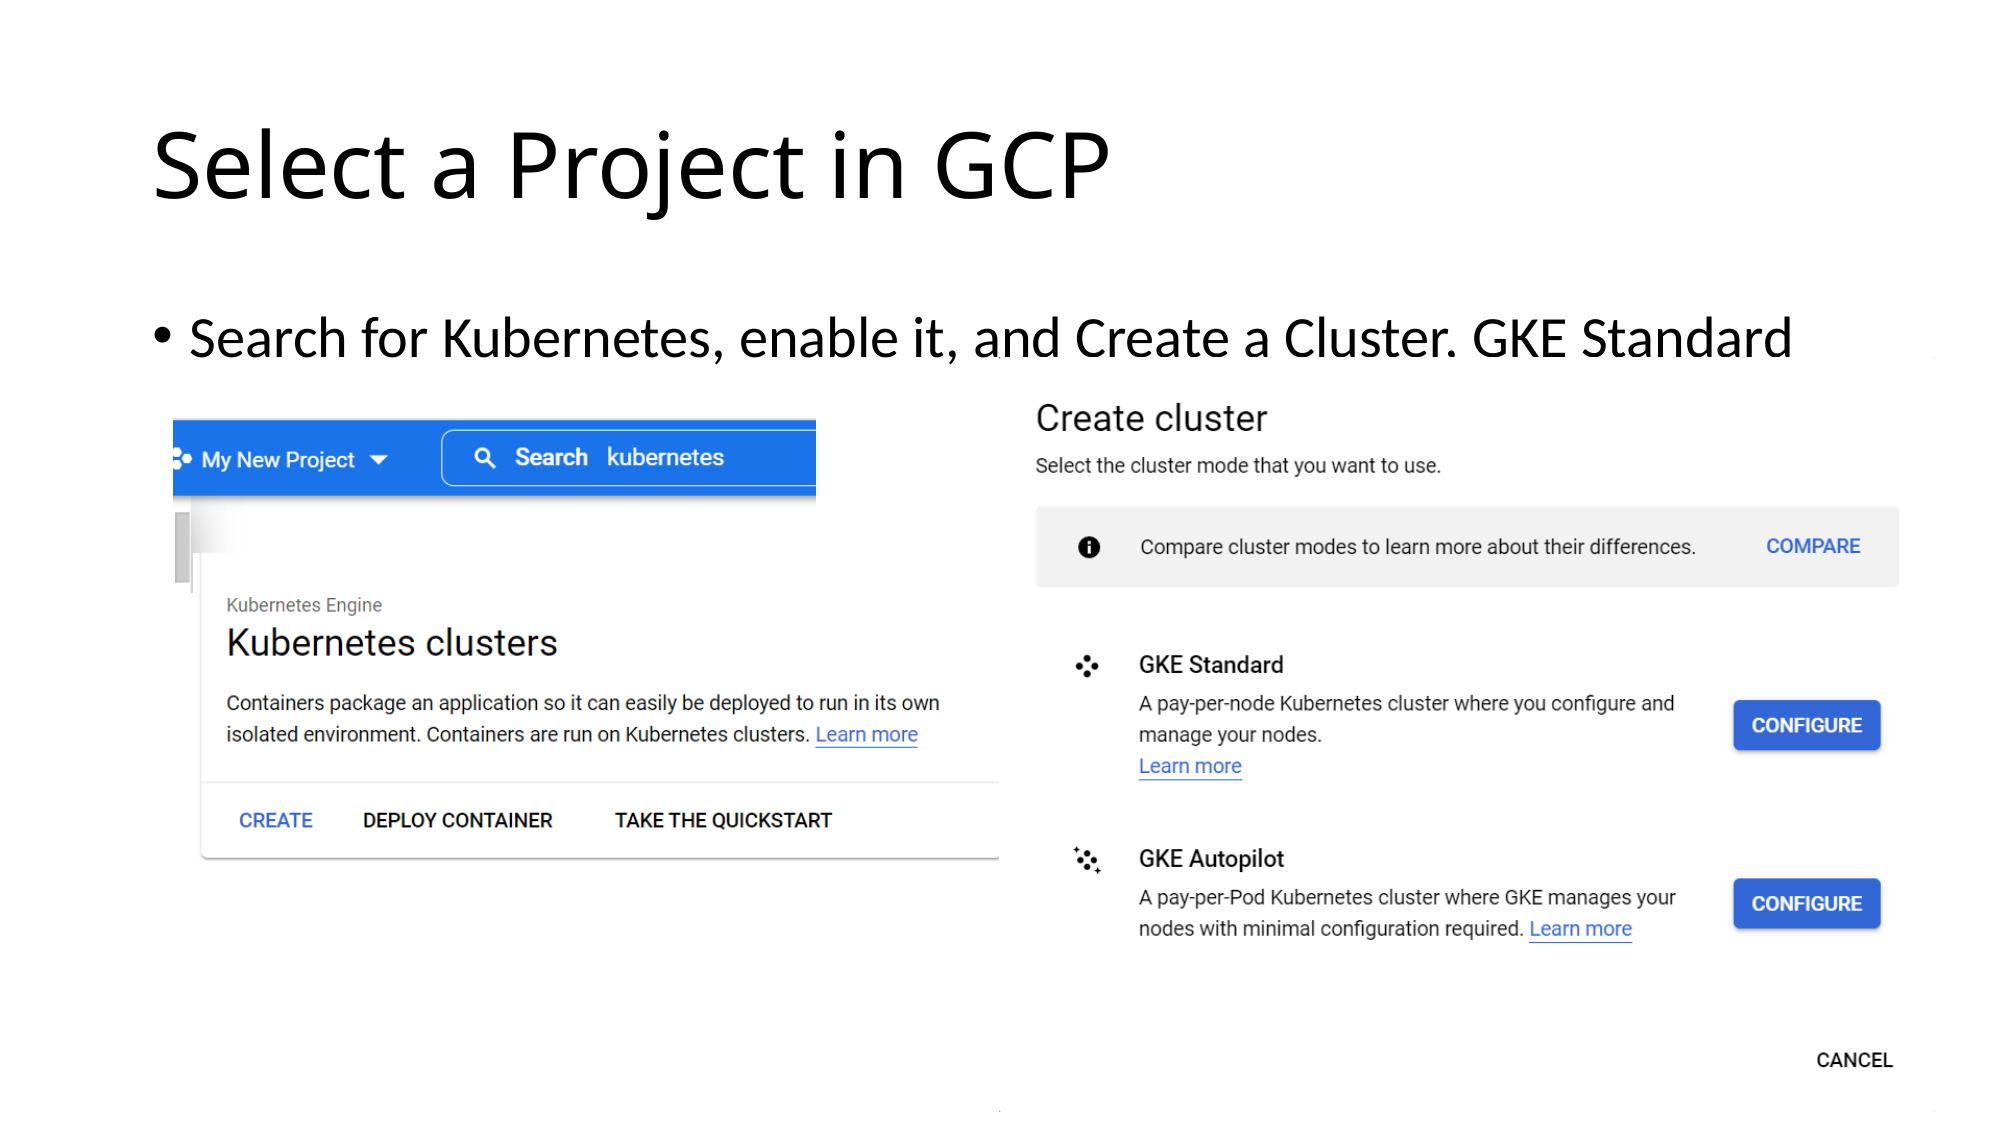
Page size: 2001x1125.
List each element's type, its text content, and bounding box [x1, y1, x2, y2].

list Search for Kubernetes, enable it, and Create a Cluster, GKE Standard [137, 299, 1863, 1014]
picture [173, 357, 1935, 1112]
title Select a Project in GCP [137, 59, 1863, 278]
